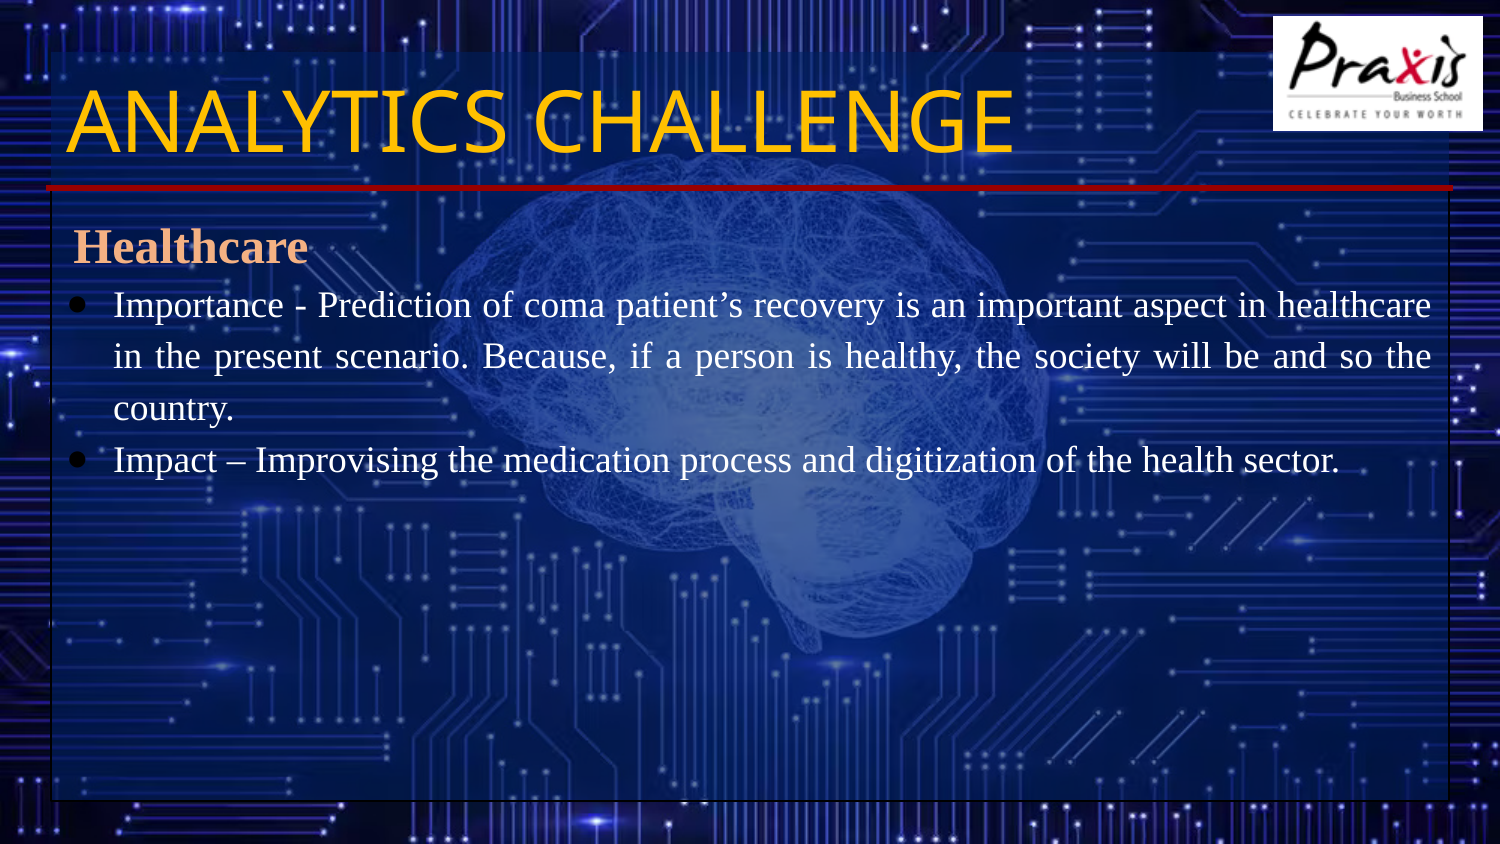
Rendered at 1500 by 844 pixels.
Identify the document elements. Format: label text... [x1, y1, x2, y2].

title Analytics Challenge [51, 51, 1449, 185]
list Healthcare Importance - Prediction of coma patient’s recovery is an important aspect in healthcare in the present scenario. Because, if a person is healthy, the society will be and so the country. Impact – Improvising the medication process and digitization of the health sector. [51, 191, 1449, 801]
text_box [724, 396, 1042, 713]
picture [0, 0, 1500, 844]
